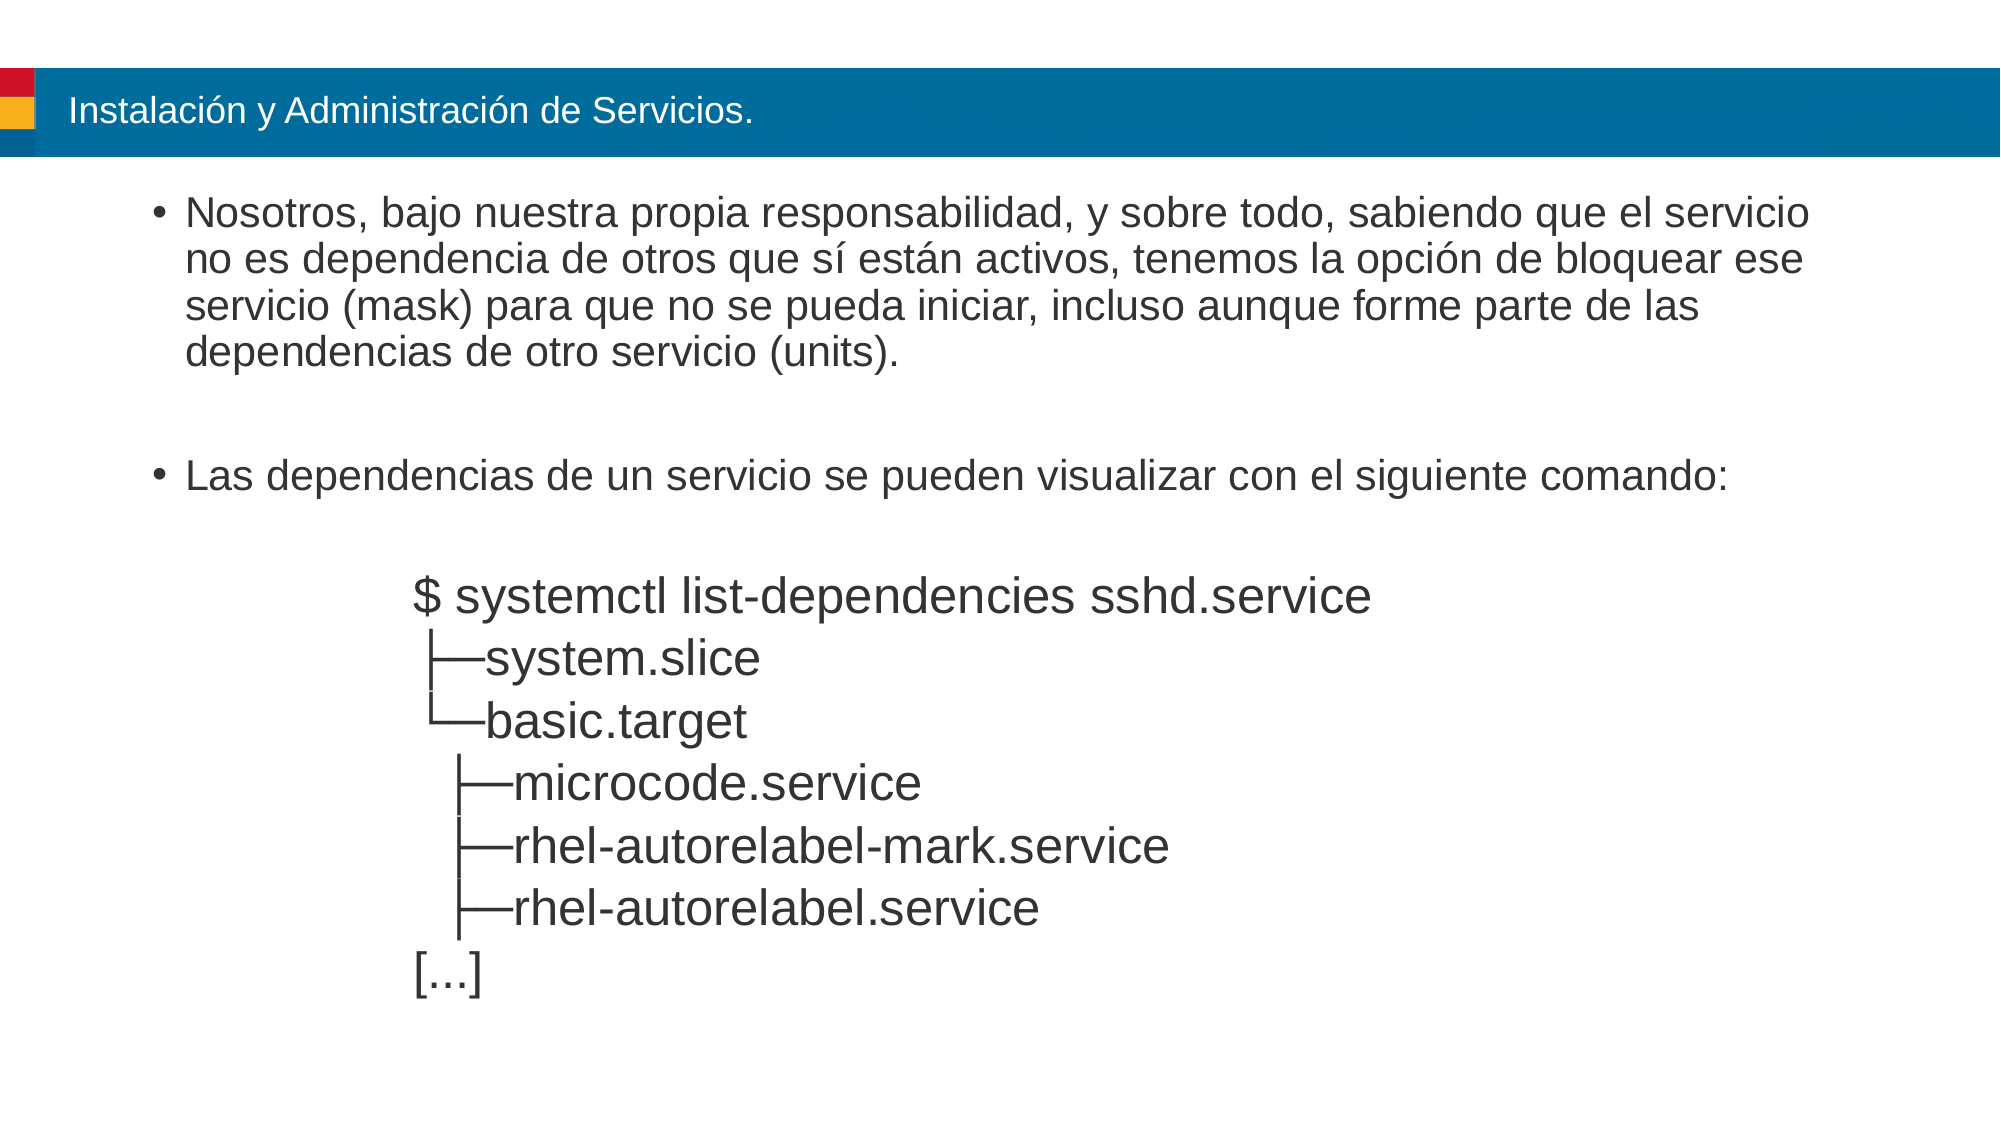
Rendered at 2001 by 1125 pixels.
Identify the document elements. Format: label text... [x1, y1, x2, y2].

title Instalación y Administración de Servicios. [53, 78, 1596, 145]
picture [0, 68, 35, 129]
list Nosotros, bajo nuestra propia responsabilidad, y sobre todo, sabiendo que el servicio no es dependencia de otros que sí están activos, tenemos la opción de bloquear ese servicio (mask) para que no se pueda iniciar, incluso aunque forme parte de las dependencias de otro servicio (units). Las dependencias de un servicio se pueden visualizar con el siguiente comando: $ systemctl list-dependencies sshd.service ├─system.slice └─basic.target ├─microcode.service ├─rhel-autorelabel-mark.service ├─rhel-autorelabel.service [...] [137, 182, 1863, 1014]
